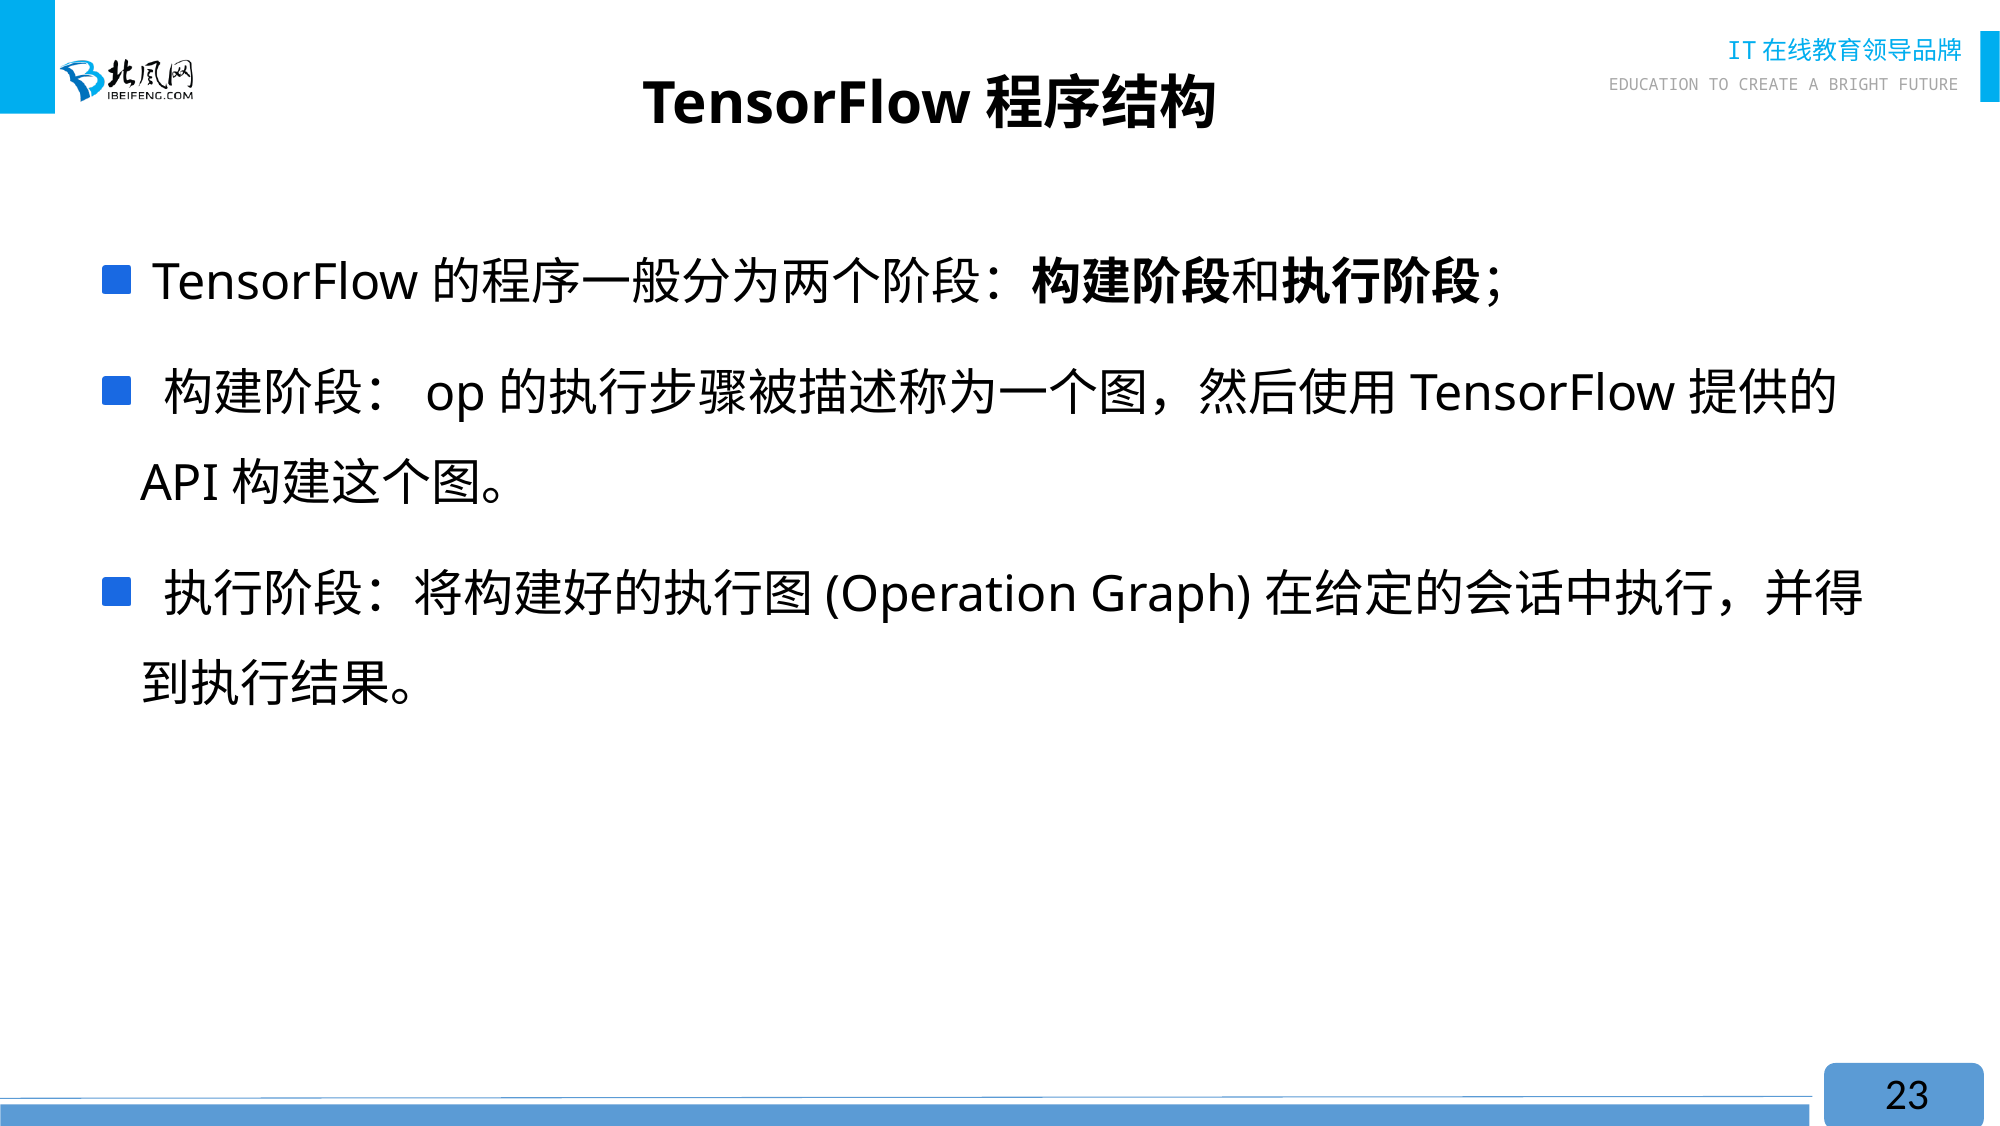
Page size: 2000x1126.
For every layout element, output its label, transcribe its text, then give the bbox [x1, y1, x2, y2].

picture [56, 54, 198, 103]
picture [102, 577, 131, 606]
picture [102, 376, 131, 405]
list TensorFlow的程序一般分为两个阶段：构建阶段和执行阶段； 构建阶段：op的执行步骤被描述称为一个图，然后使用TensorFlow提供的API构建这个图。 执行阶段：将构建好的执行图(Operation Graph)在给定的会话中执行，并得到执行结果。 [87, 212, 1922, 1028]
picture [102, 265, 131, 294]
title TensorFlow程序结构 [255, 42, 1606, 167]
